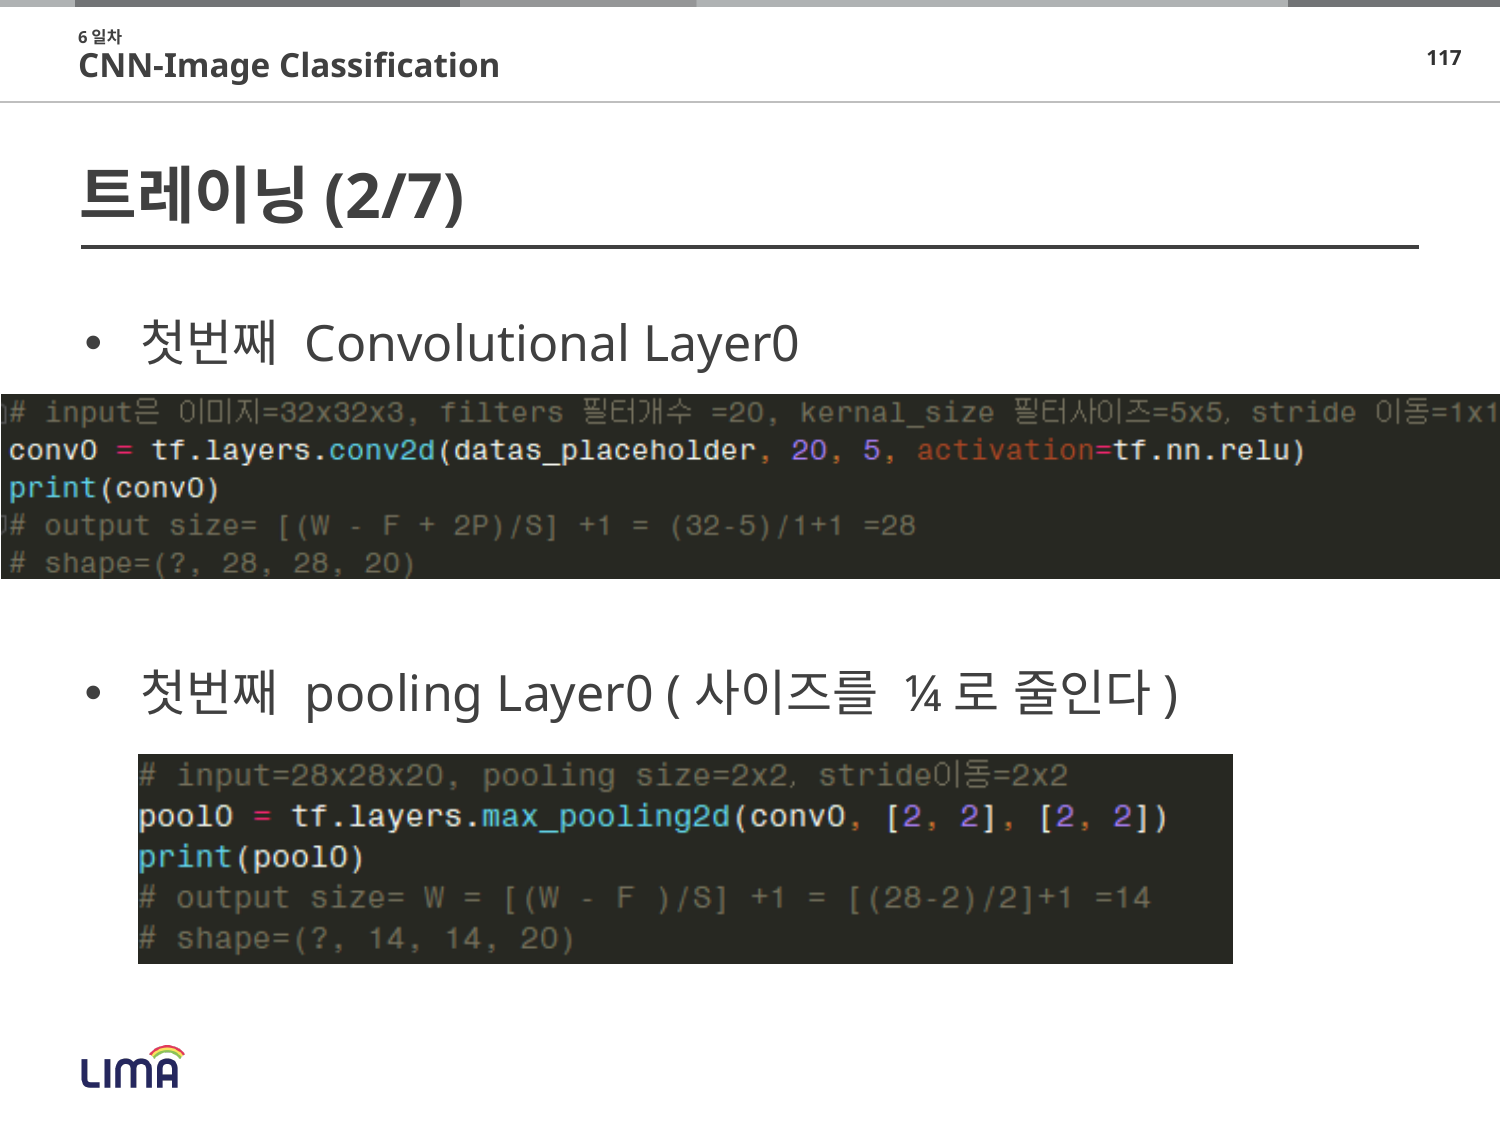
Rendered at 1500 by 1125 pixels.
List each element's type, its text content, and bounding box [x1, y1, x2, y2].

title 트레이닝(2/7) [65, 148, 1416, 257]
list 첫번째 Convolutional Layer0 첫번째 pooling Layer0 (사이즈를 ¼로 줄인다) [69, 304, 1413, 393]
picture [0, 0, 1500, 23]
picture [81, 1045, 185, 1088]
picture [138, 754, 1234, 964]
text_box 6일차 CNN-Image Classification [61, 21, 663, 93]
picture [0, 394, 1500, 580]
list 첫번째 Convolutional Layer0 첫번째 pooling Layer0 (사이즈를 ¼로 줄인다) [69, 587, 1413, 966]
